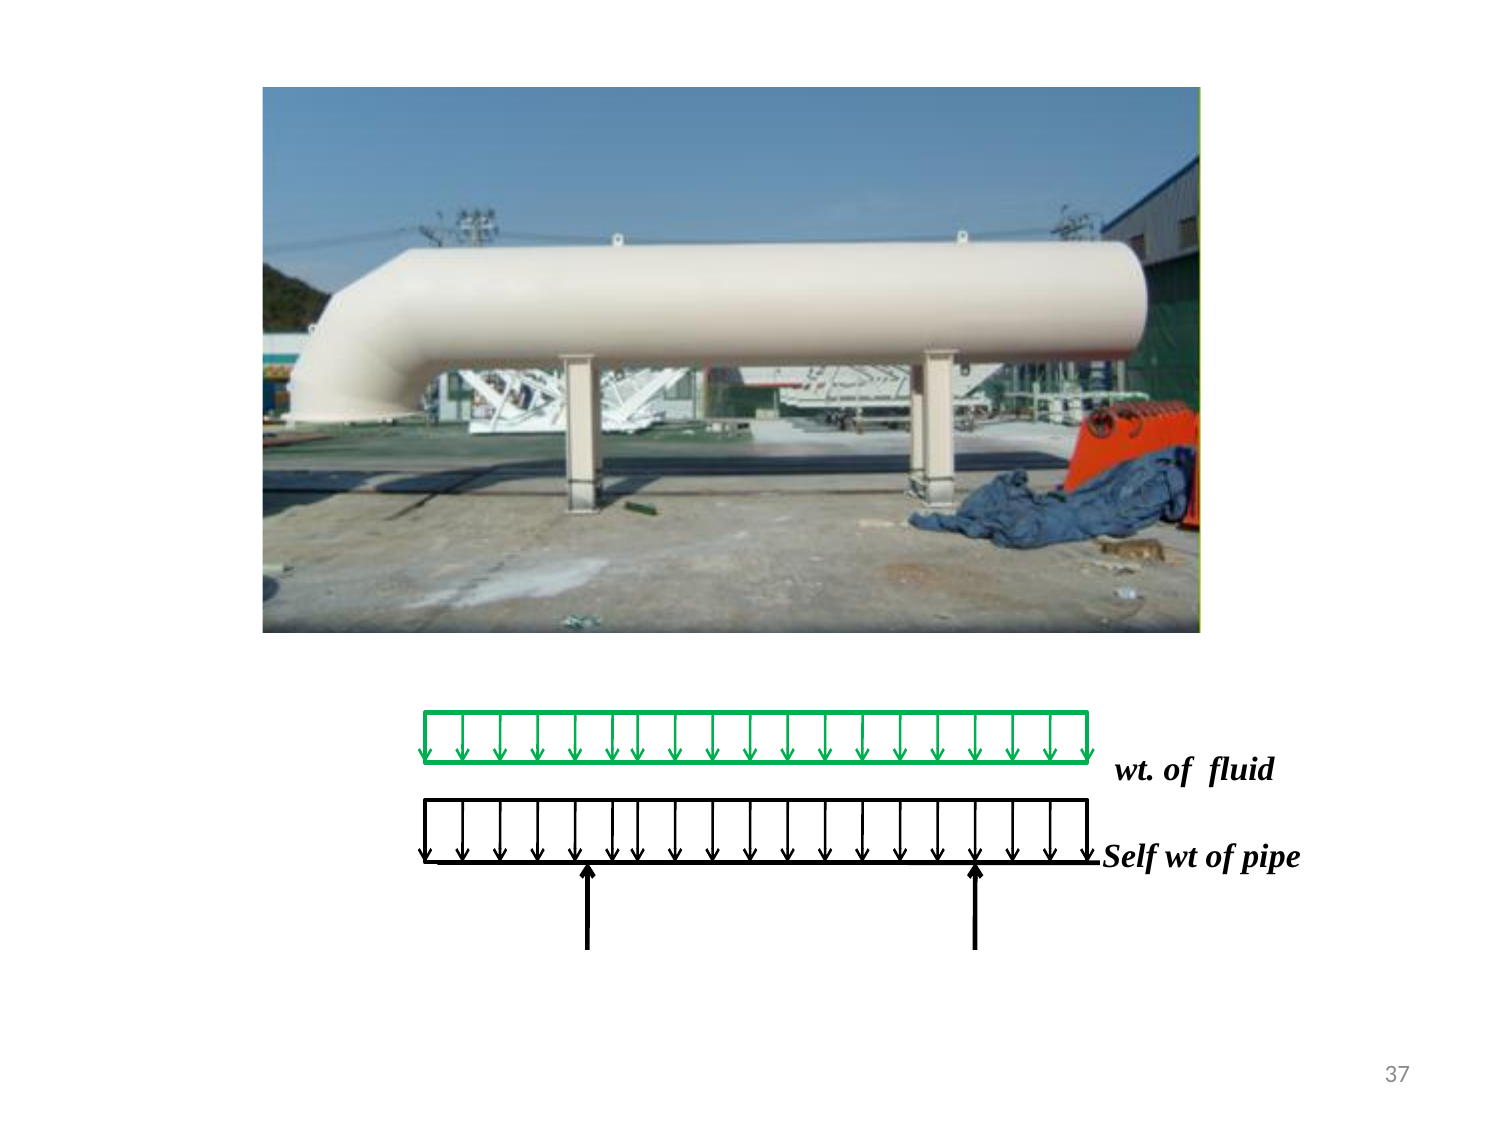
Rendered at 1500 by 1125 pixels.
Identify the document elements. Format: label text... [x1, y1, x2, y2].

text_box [424, 712, 1088, 763]
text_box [424, 799, 1101, 951]
text_box wt. of fluid [1100, 699, 1450, 795]
picture [262, 87, 1201, 633]
slide_number 37 [1074, 1042, 1425, 1103]
text_box Self wt of pipe [1087, 787, 1438, 882]
